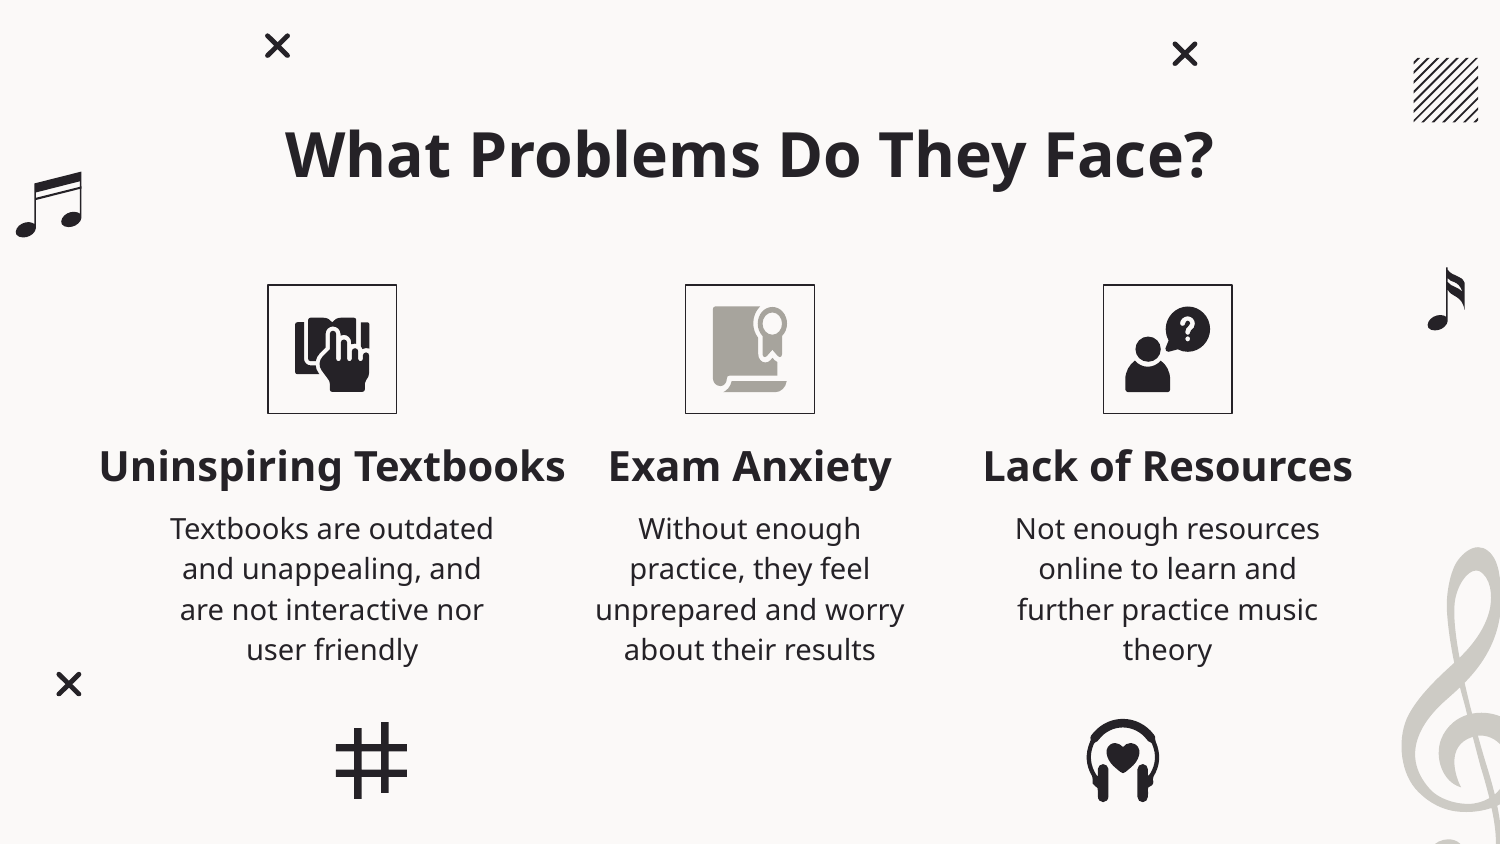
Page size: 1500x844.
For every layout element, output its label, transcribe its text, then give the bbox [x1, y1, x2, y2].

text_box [294, 317, 370, 393]
text_box [267, 284, 397, 414]
subtitle Without enough practice, they feel unprepared and worry about their results [571, 505, 929, 633]
subtitle Textbooks are outdated and unappealing, and are not interactive nor user friendly [153, 505, 511, 665]
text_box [712, 306, 788, 393]
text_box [1125, 306, 1211, 393]
subtitle Uninspiring Textbooks [63, 438, 571, 505]
text_box [1103, 284, 1233, 414]
subtitle Not enough resources online to learn and further practice music theory [989, 505, 1347, 633]
subtitle Exam Anxiety [571, 438, 929, 505]
text_box [685, 284, 815, 414]
title What Problems Do They Face? [118, 88, 1382, 183]
subtitle Lack of Resources [934, 438, 1401, 505]
